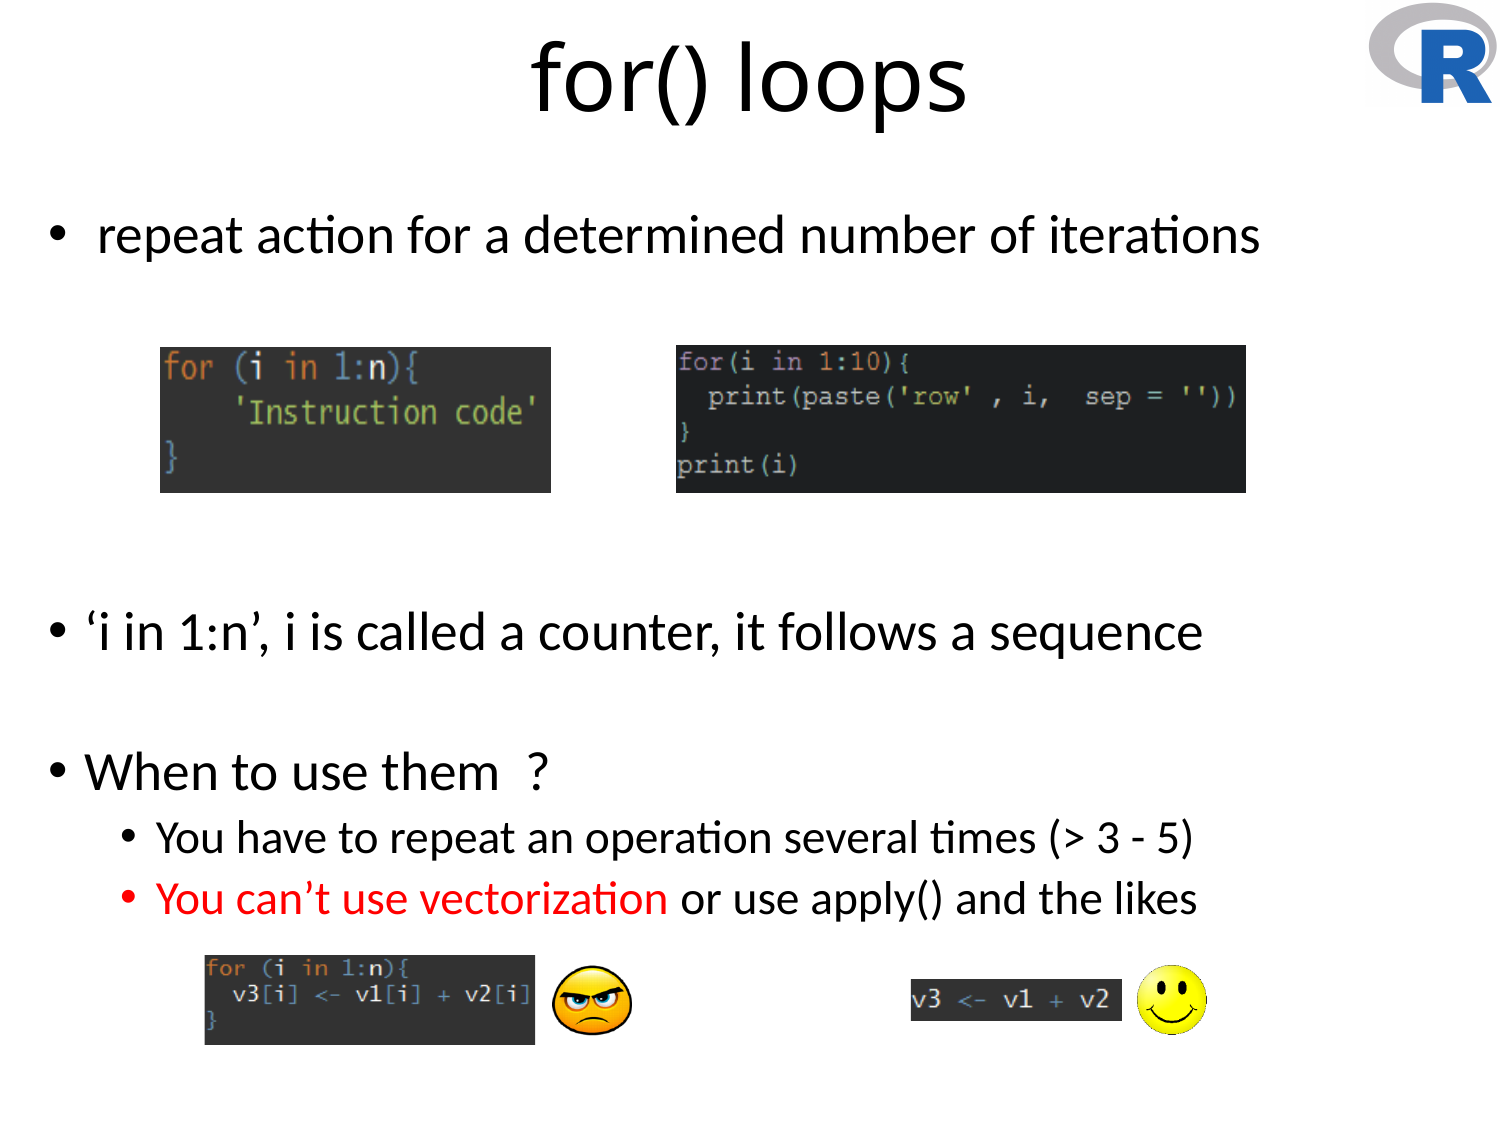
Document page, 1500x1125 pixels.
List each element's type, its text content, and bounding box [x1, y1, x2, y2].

picture [910, 979, 1122, 1021]
title for() loops [0, 0, 1500, 164]
picture [552, 960, 632, 1040]
picture [1365, 0, 1500, 107]
picture [160, 347, 551, 493]
picture [676, 345, 1246, 493]
picture [1135, 963, 1208, 1036]
list repeat action for a determined number of iterations ‘i in 1:n’, i is called a counter, it follows a sequence When to use them ? You have to repeat an operation several times (> 3 - 5) You can’t use vectorization or use apply() and the likes [33, 198, 1399, 933]
picture [204, 955, 536, 1045]
